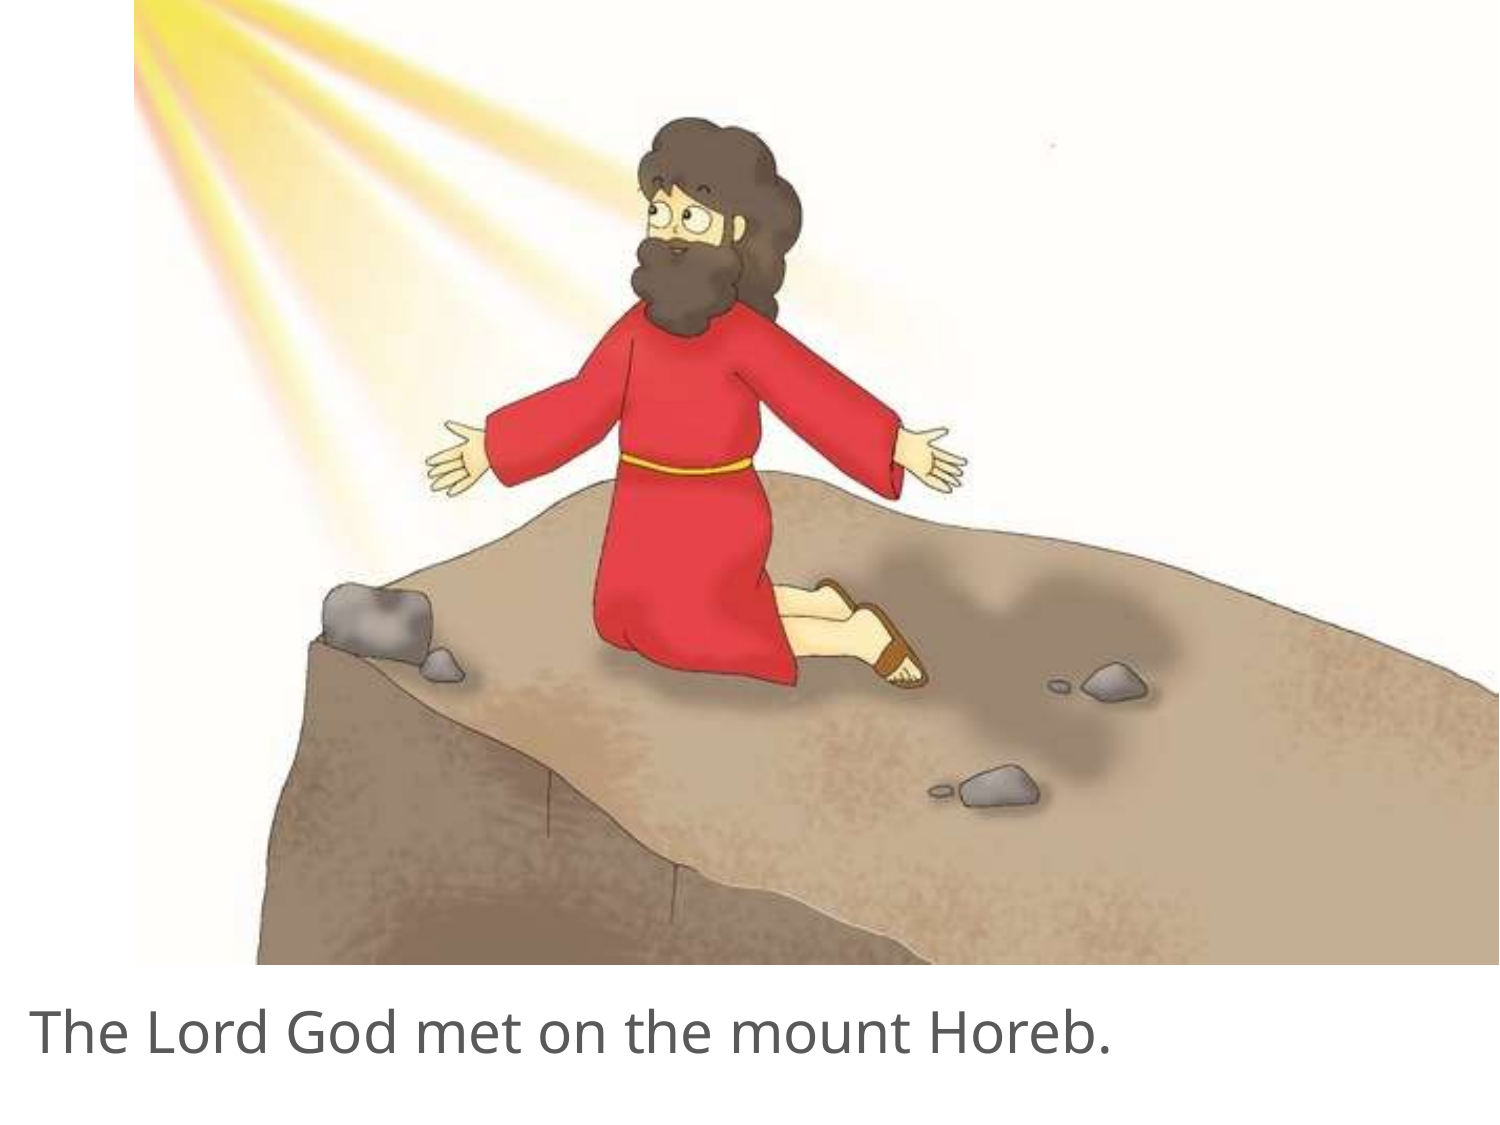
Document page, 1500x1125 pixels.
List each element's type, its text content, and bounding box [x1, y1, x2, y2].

text_box The Lord God met on the mount Horeb. [14, 987, 1500, 1073]
picture [133, 0, 1499, 965]
